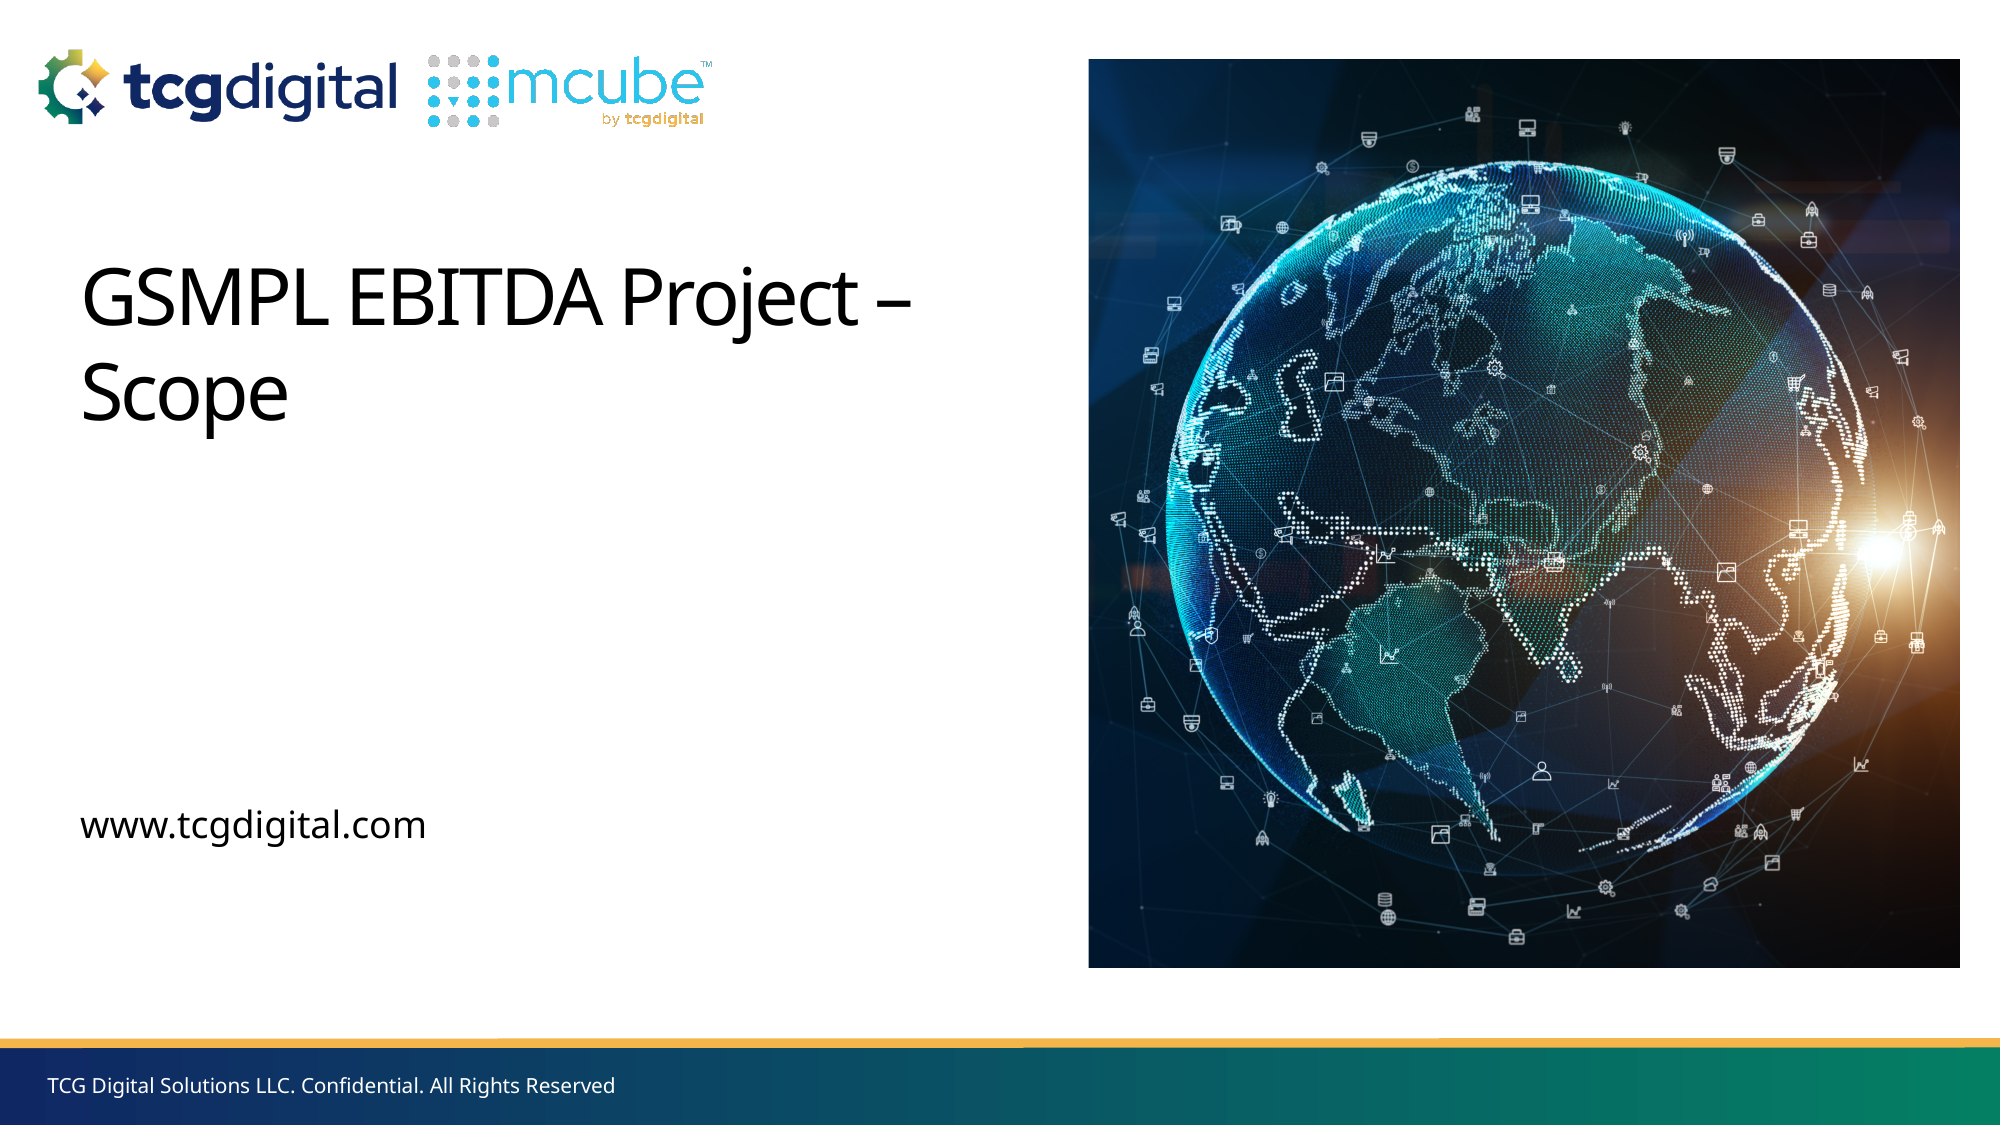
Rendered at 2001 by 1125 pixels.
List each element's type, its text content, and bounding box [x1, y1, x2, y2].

text_box www.tcgdigital.com [80, 801, 689, 847]
picture [32, 45, 396, 130]
picture [1088, 59, 1960, 968]
text_box GSMPL EBITDA Project – Scope [80, 245, 1055, 437]
picture [425, 53, 714, 129]
